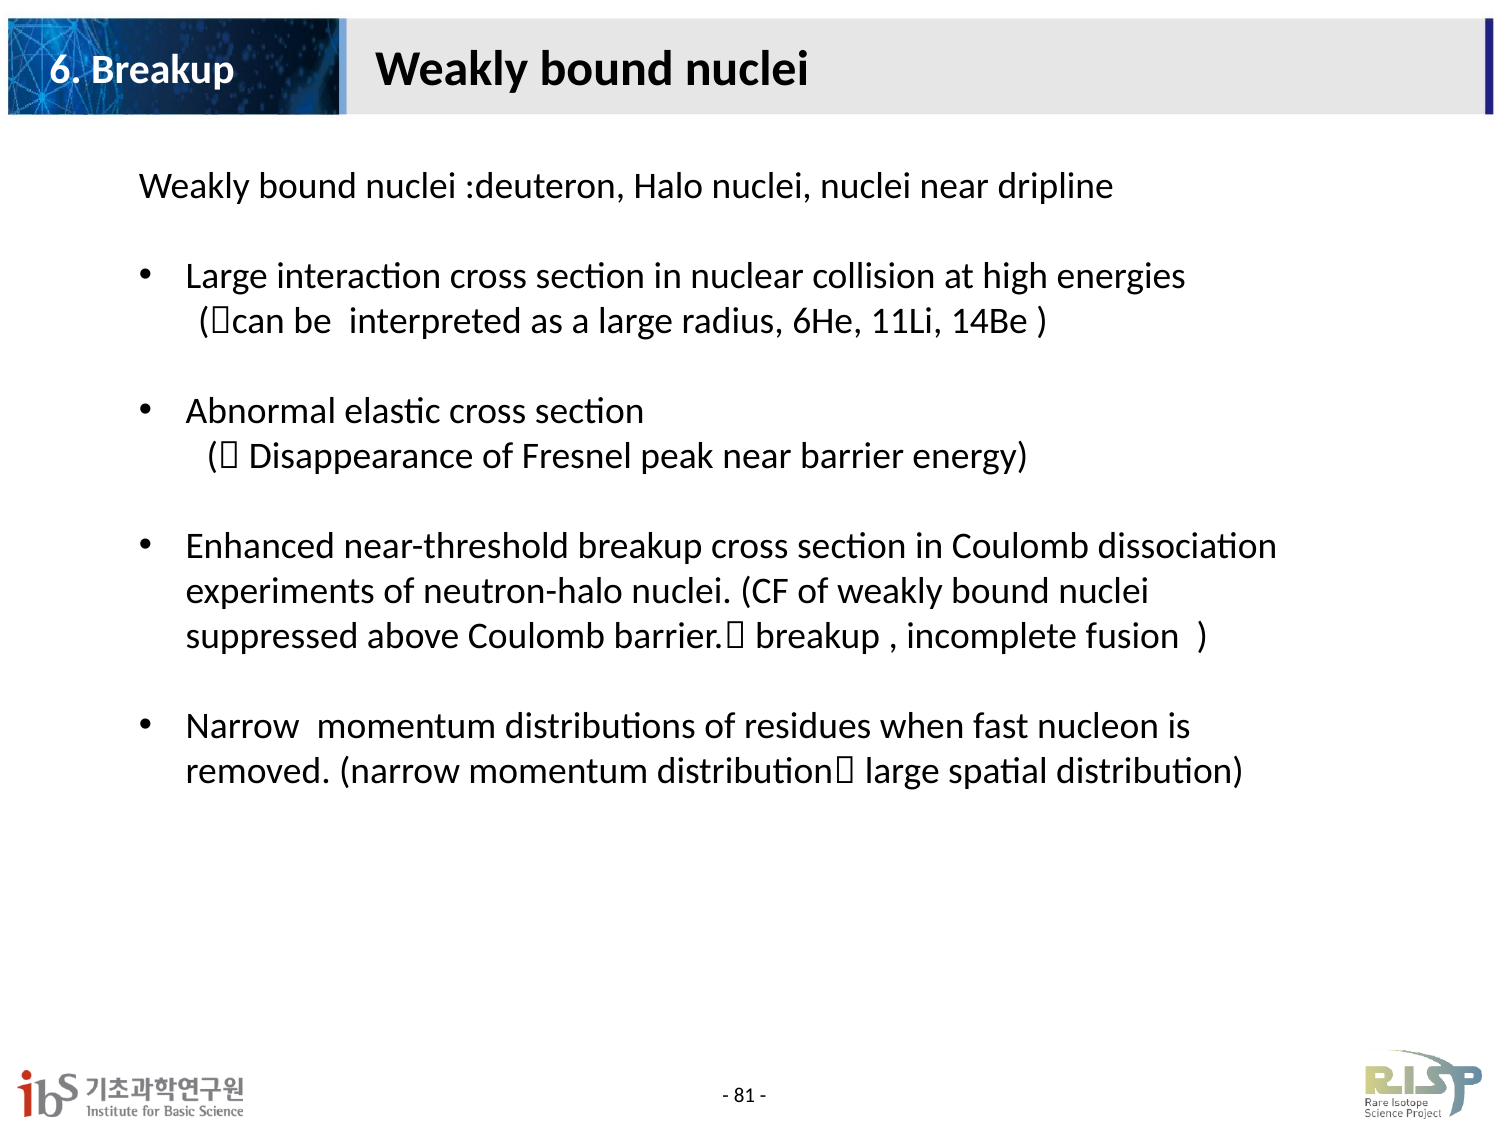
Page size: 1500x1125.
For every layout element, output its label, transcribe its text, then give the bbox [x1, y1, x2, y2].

picture [2, 10, 1500, 130]
picture [1364, 1049, 1482, 1119]
picture [17, 1070, 243, 1117]
text_box Weakly bound nuclei :deuteron, Halo nuclei, nuclei near dripline Large interaction cross section in nuclear collision at high energies (can be interpreted as a large radius, 6He, 11Li, 14Be ) Abnormal elastic cross section ( Disappearance of Fresnel peak near barrier energy) Enhanced near-threshold breakup cross section in Coulomb dissociation experiments of neutron-halo nuclei. (CF of weakly bound nuclei suppressed above Coulomb barrier. breakup , incomplete fusion ) Narrow momentum distributions of residues when fast nucleon is removed. (narrow momentum distribution large spatial distribution) [123, 153, 1317, 889]
